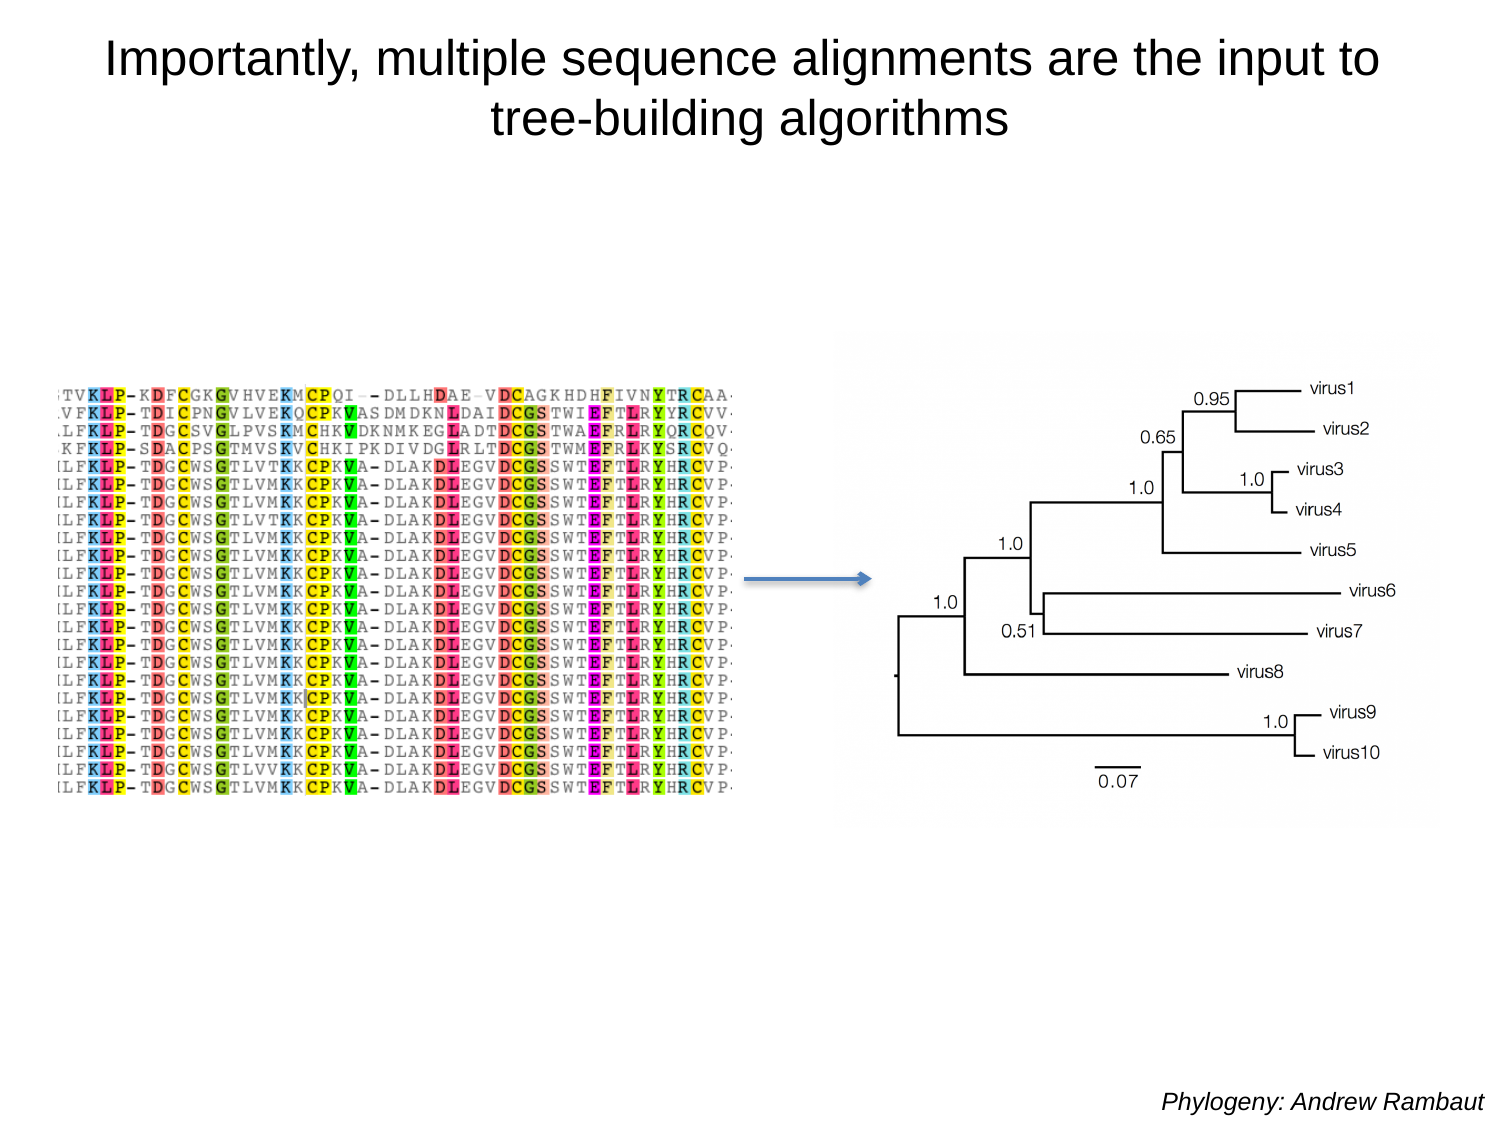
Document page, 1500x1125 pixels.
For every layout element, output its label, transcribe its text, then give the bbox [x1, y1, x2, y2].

picture [58, 383, 732, 796]
text_box Importantly, multiple sequence alignments are the input to tree-building algorithms [0, 17, 1500, 153]
text_box Phylogeny: Andrew Rambaut [628, 1077, 1500, 1123]
picture [833, 331, 1440, 828]
